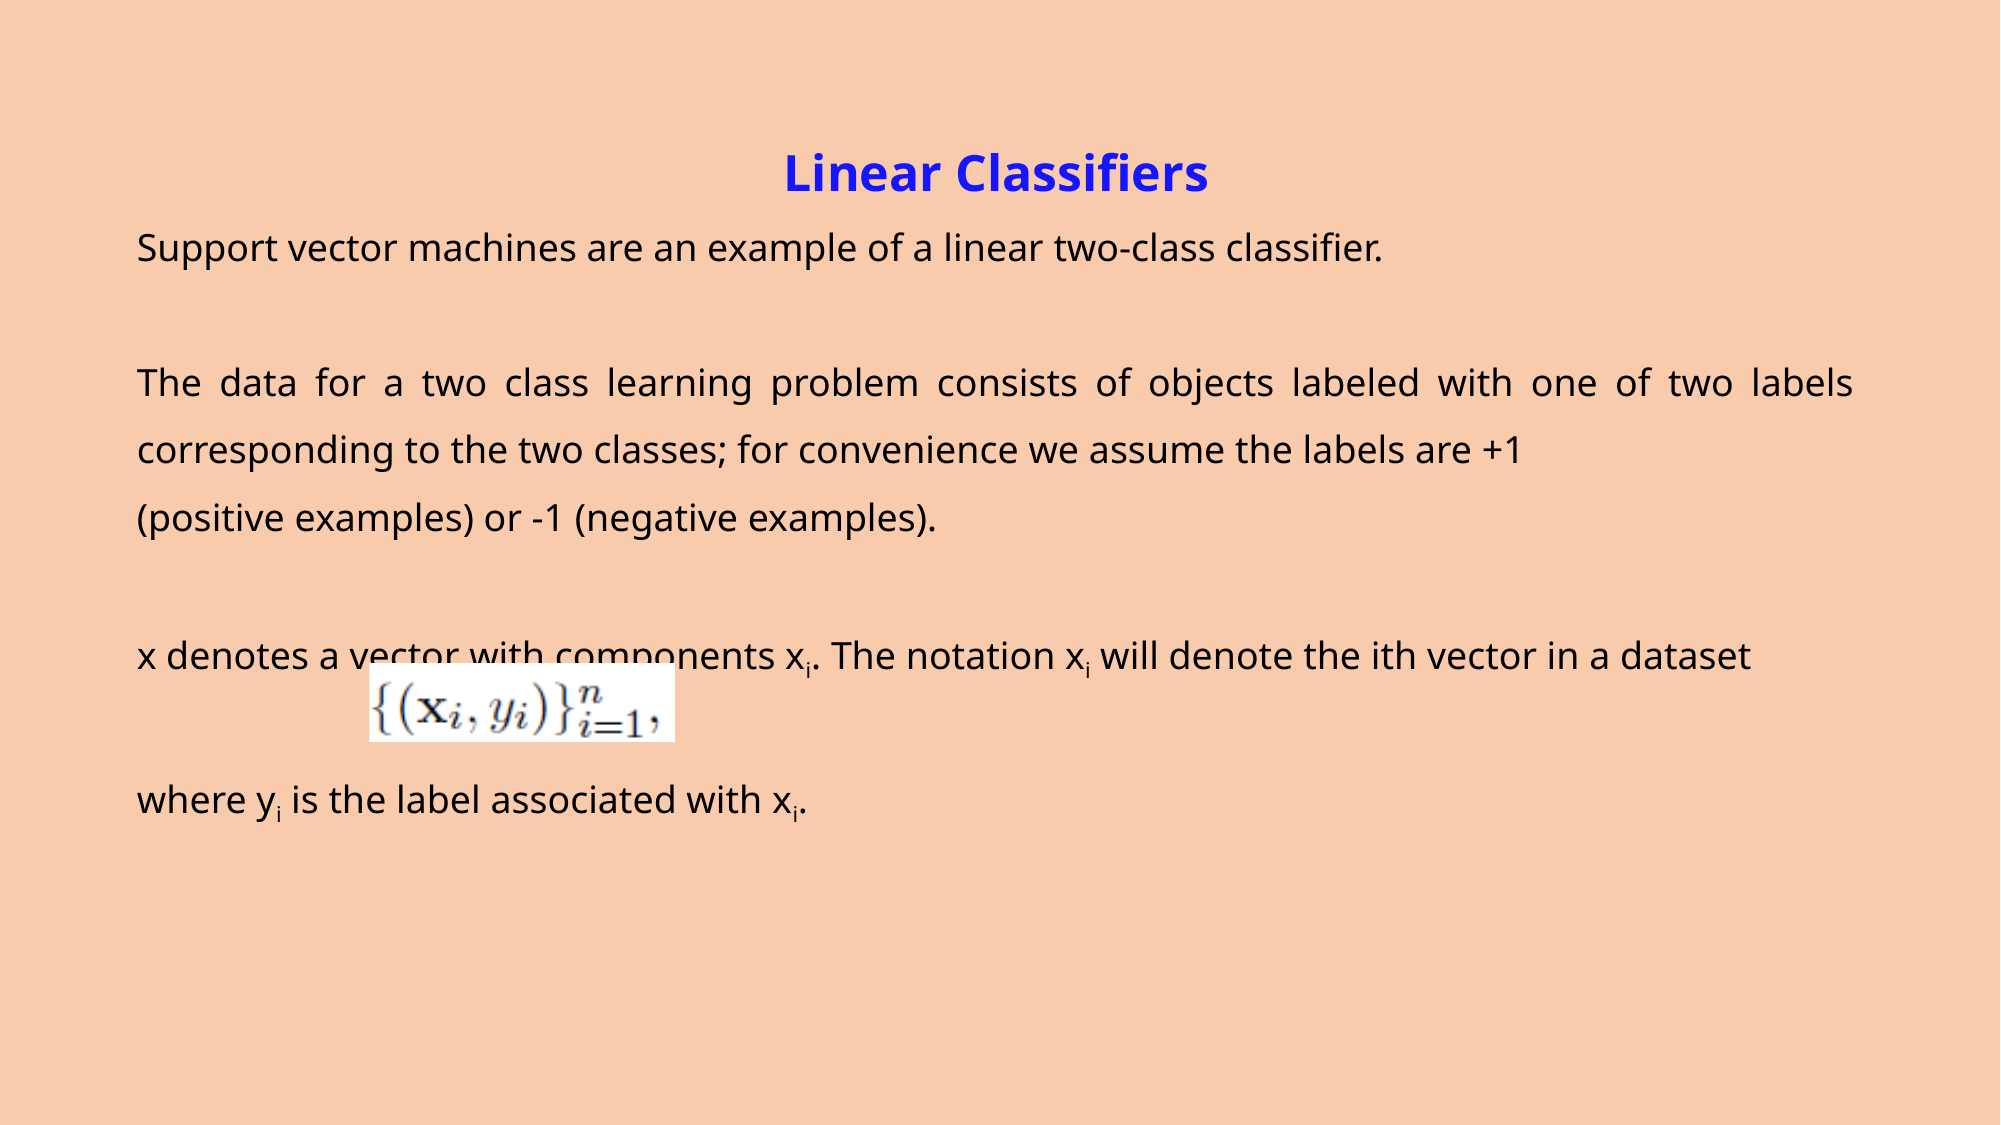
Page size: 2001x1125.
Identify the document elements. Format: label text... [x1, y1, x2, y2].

text_box Linear Classifiers Support vector machines are an example of a linear two-class classifier. The data for a two class learning problem consists of objects labeled with one of two labels corresponding to the two classes; for convenience we assume the labels are +1 (positive examples) or -1 (negative examples). x denotes a vector with components xi. The notation xi will denote the ith vector in a dataset where yi is the label associated with xi. [122, 103, 1871, 835]
picture [369, 663, 675, 742]
